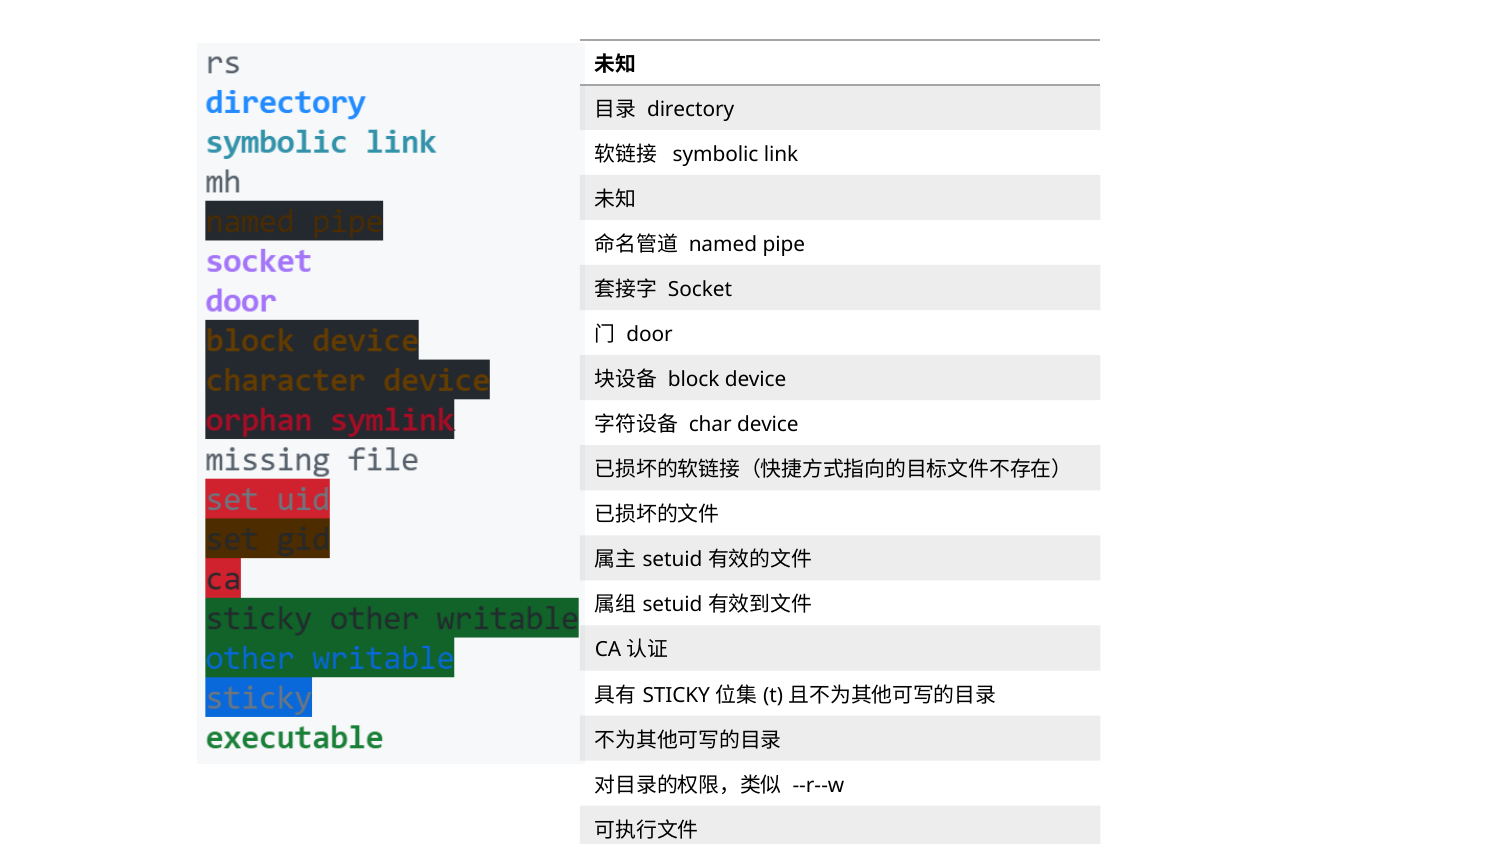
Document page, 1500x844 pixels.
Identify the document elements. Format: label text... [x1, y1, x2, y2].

table_cell 已损坏的软链接（快捷方式指向的目标文件不存在） [585, 445, 1100, 490]
table_cell 命名管道 named pipe [585, 220, 1100, 265]
table_cell 属组setuid有效到文件 [585, 580, 1100, 625]
table_cell 块设备 block device [585, 355, 1100, 400]
table_cell 可执行文件 [580, 806, 1100, 844]
table_cell 具有STICKY位集(t)且不为其他可写的目录 [585, 671, 1100, 716]
table_cell 字符设备 char device [585, 400, 1100, 445]
table_cell 对目录的权限，类似 --r--w [580, 761, 1100, 806]
table_cell 未知 [585, 175, 1100, 220]
table_cell 属主setuid有效的文件 [585, 535, 1100, 580]
picture [197, 43, 585, 764]
table_cell 门 door [585, 310, 1100, 355]
table_cell 不为其他可写的目录 [585, 716, 1100, 761]
table_cell 套接字 Socket [585, 265, 1100, 310]
table_cell 已损坏的文件 [585, 490, 1100, 535]
table_cell CA认证 [585, 625, 1100, 671]
table_header 未知 [580, 41, 1100, 84]
table_cell 软链接 symbolic link [585, 130, 1100, 175]
table_cell 目录 directory [585, 86, 1100, 130]
